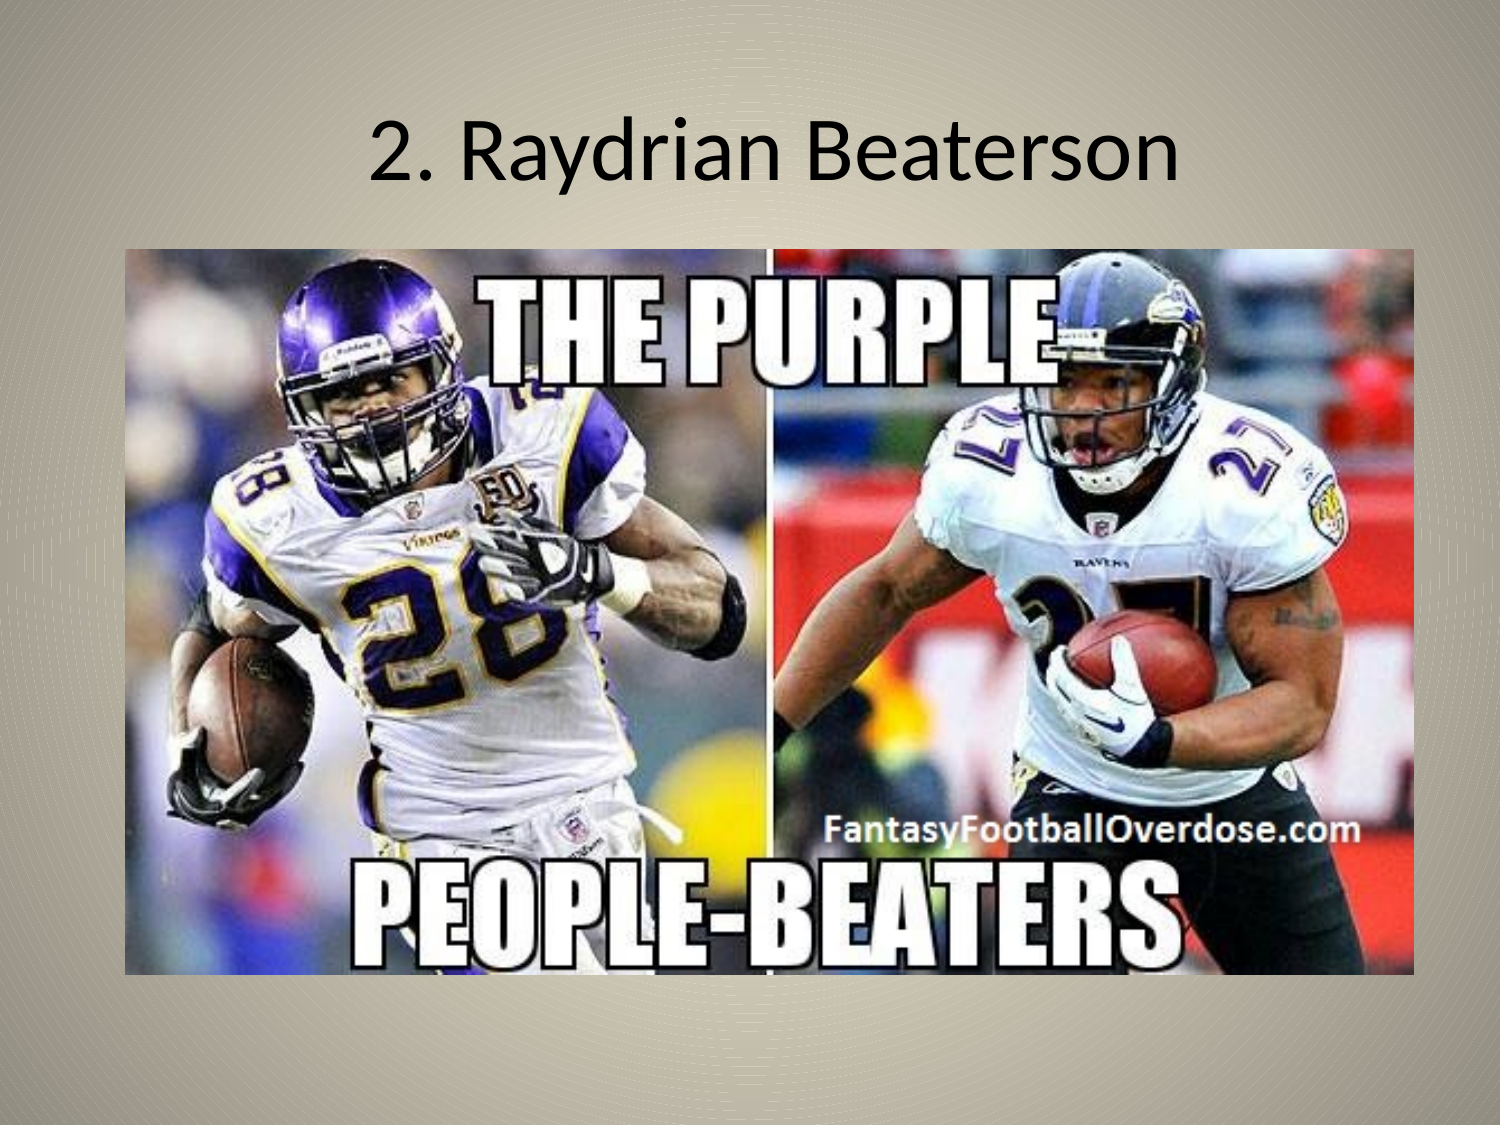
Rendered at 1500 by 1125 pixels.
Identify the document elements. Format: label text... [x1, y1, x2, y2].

picture [124, 249, 1415, 976]
title 2. Raydrian Beaterson [99, 50, 1450, 238]
